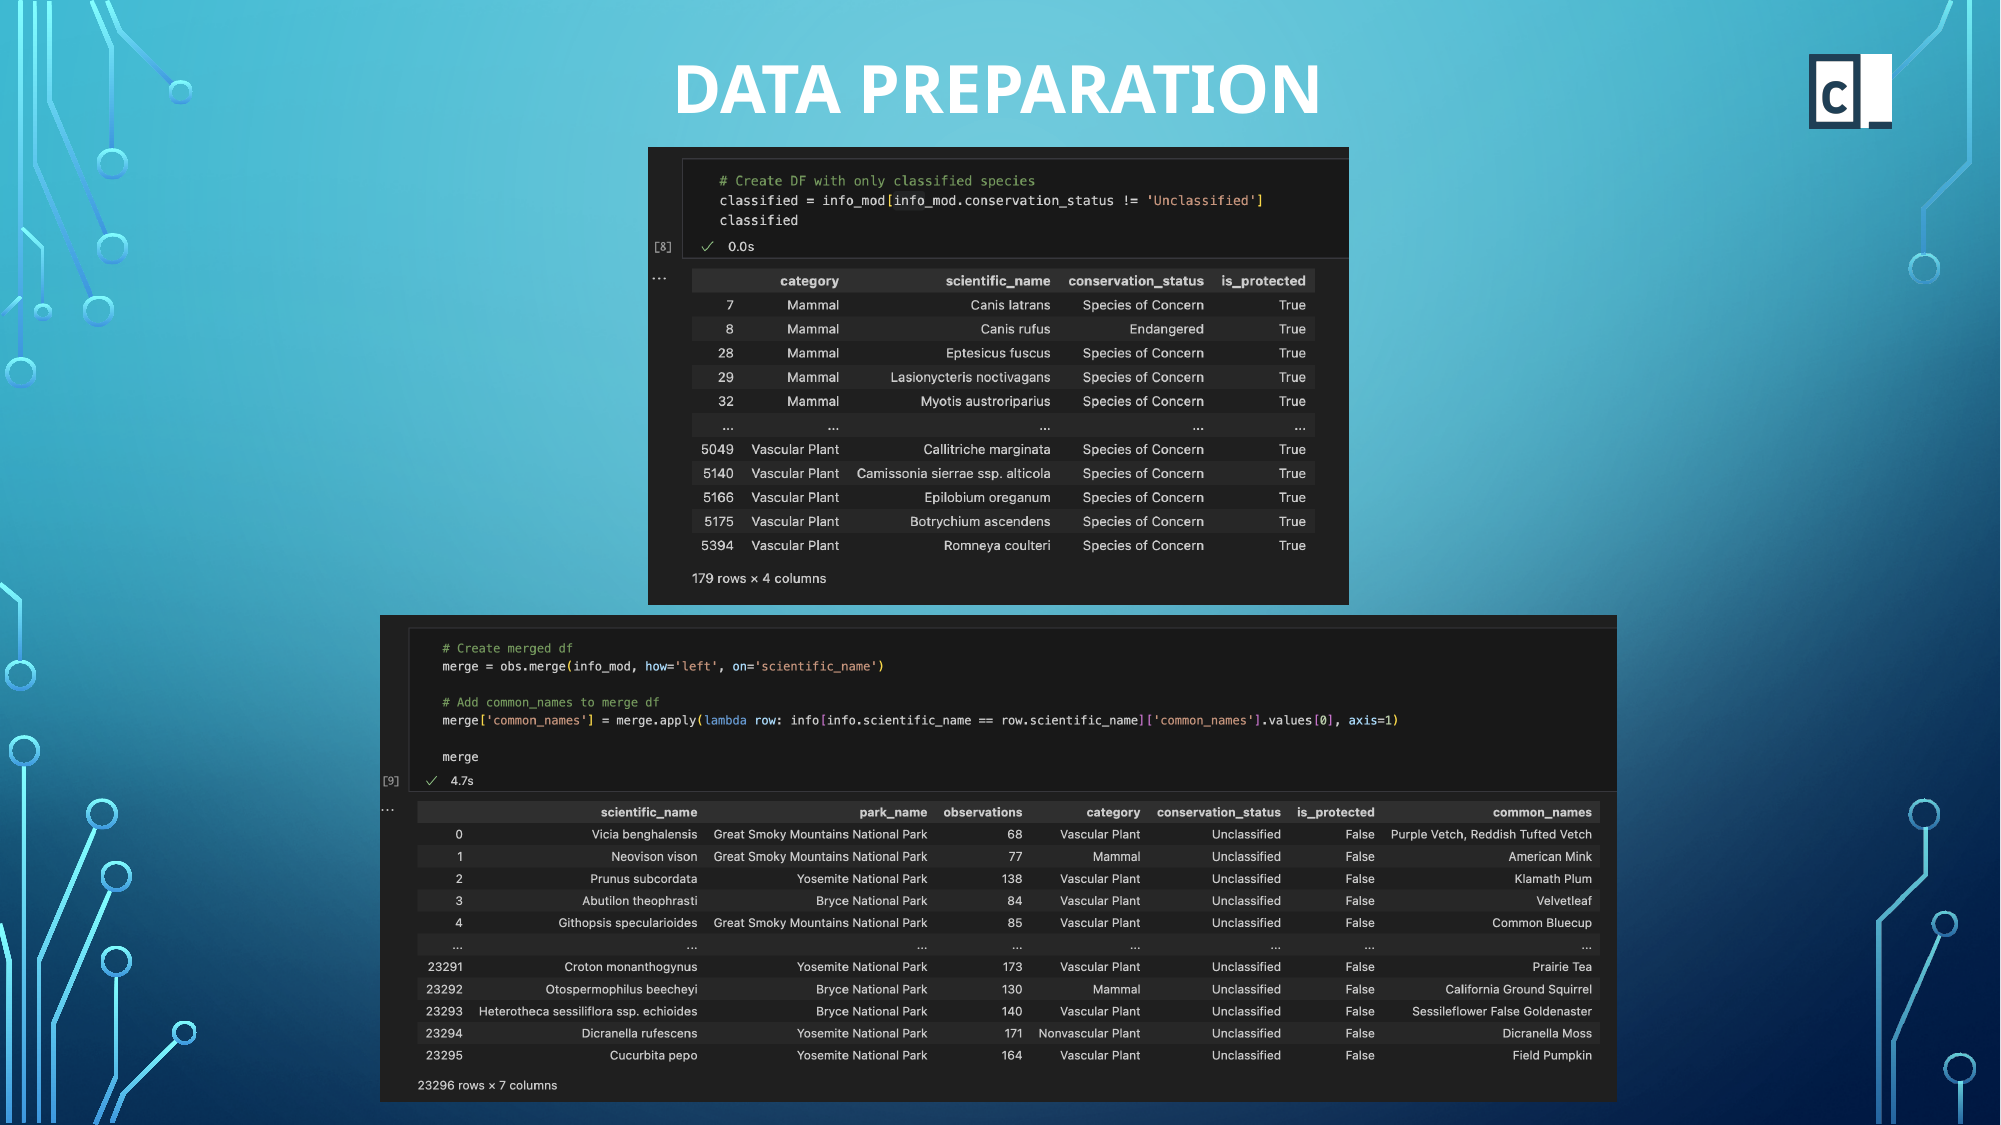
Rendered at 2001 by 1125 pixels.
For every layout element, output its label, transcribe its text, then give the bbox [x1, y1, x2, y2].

title Data preparation [187, 36, 1810, 148]
picture [648, 147, 1349, 606]
picture [380, 615, 1617, 1102]
picture [1809, 54, 1893, 129]
